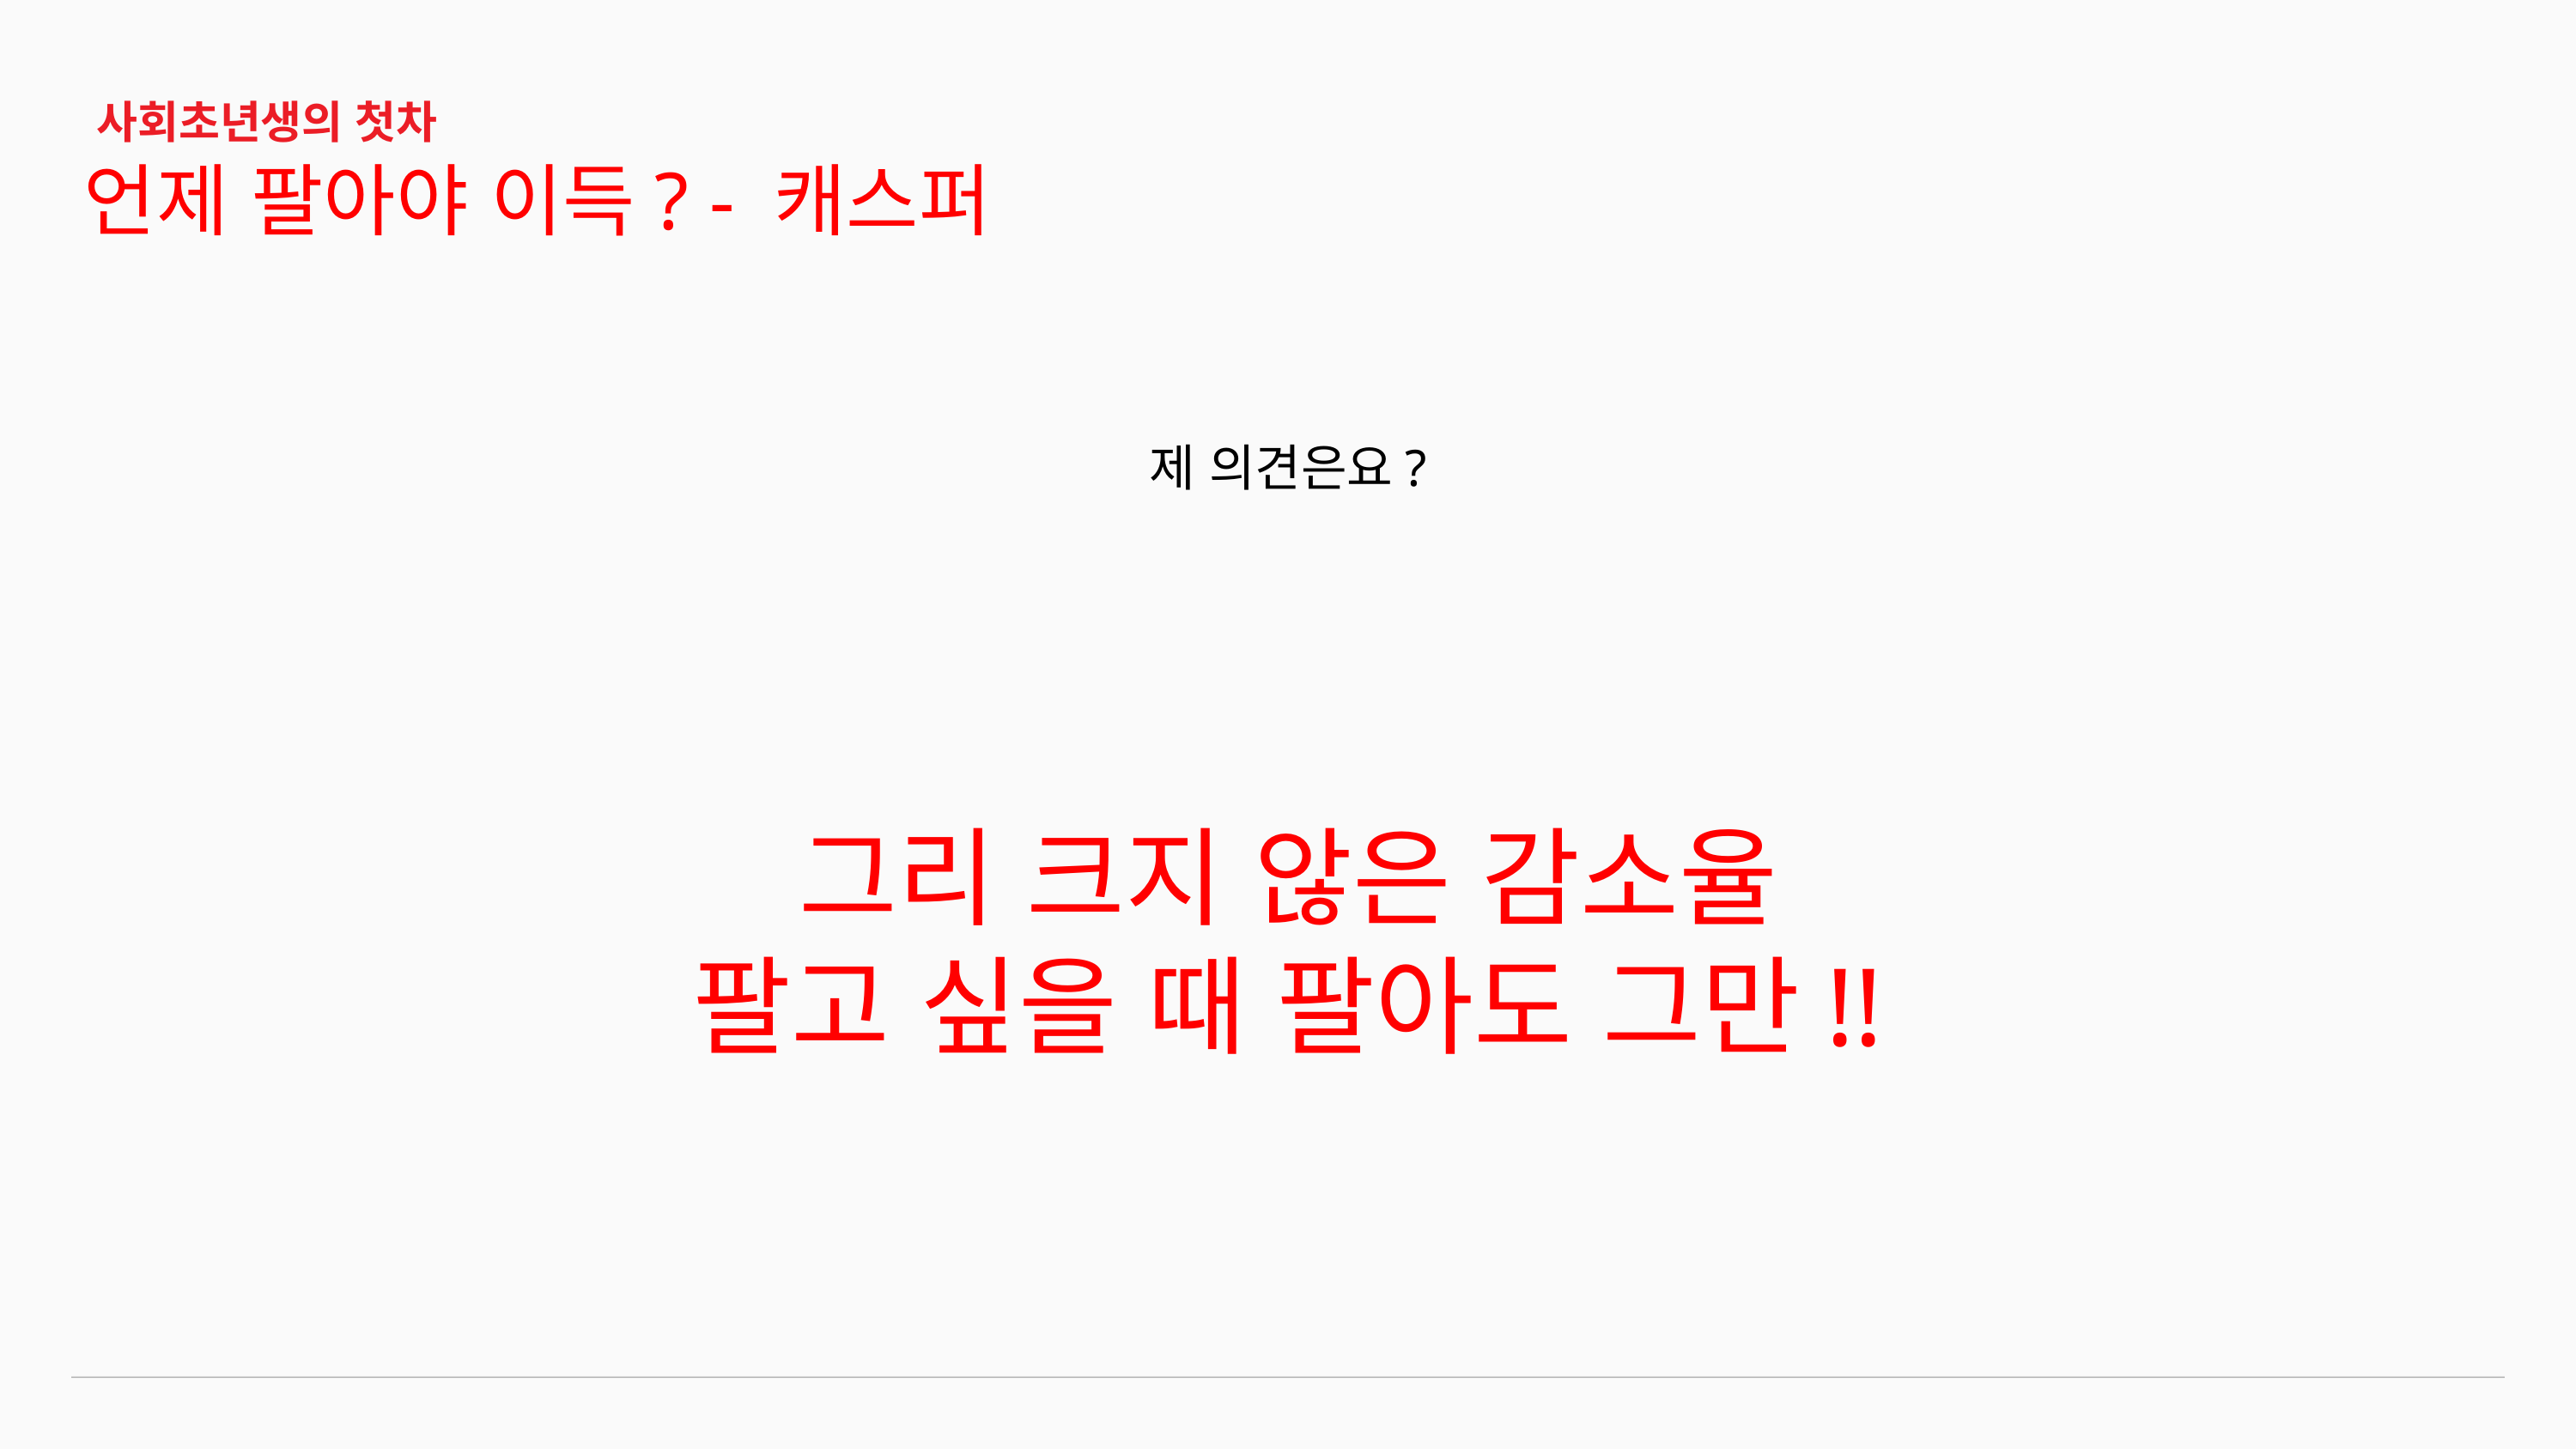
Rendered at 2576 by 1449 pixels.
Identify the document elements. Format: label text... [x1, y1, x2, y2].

text_box 사회초년생의 첫차 [96, 85, 462, 144]
text_box 언제 팔아야 이득? - 캐스퍼 [71, 144, 1042, 252]
text_box 그리 크지 않은 감소율 팔고 싶을 때 팔아도 그만!! [440, 803, 2136, 1075]
text_box 제 의견은요? [803, 429, 1773, 503]
